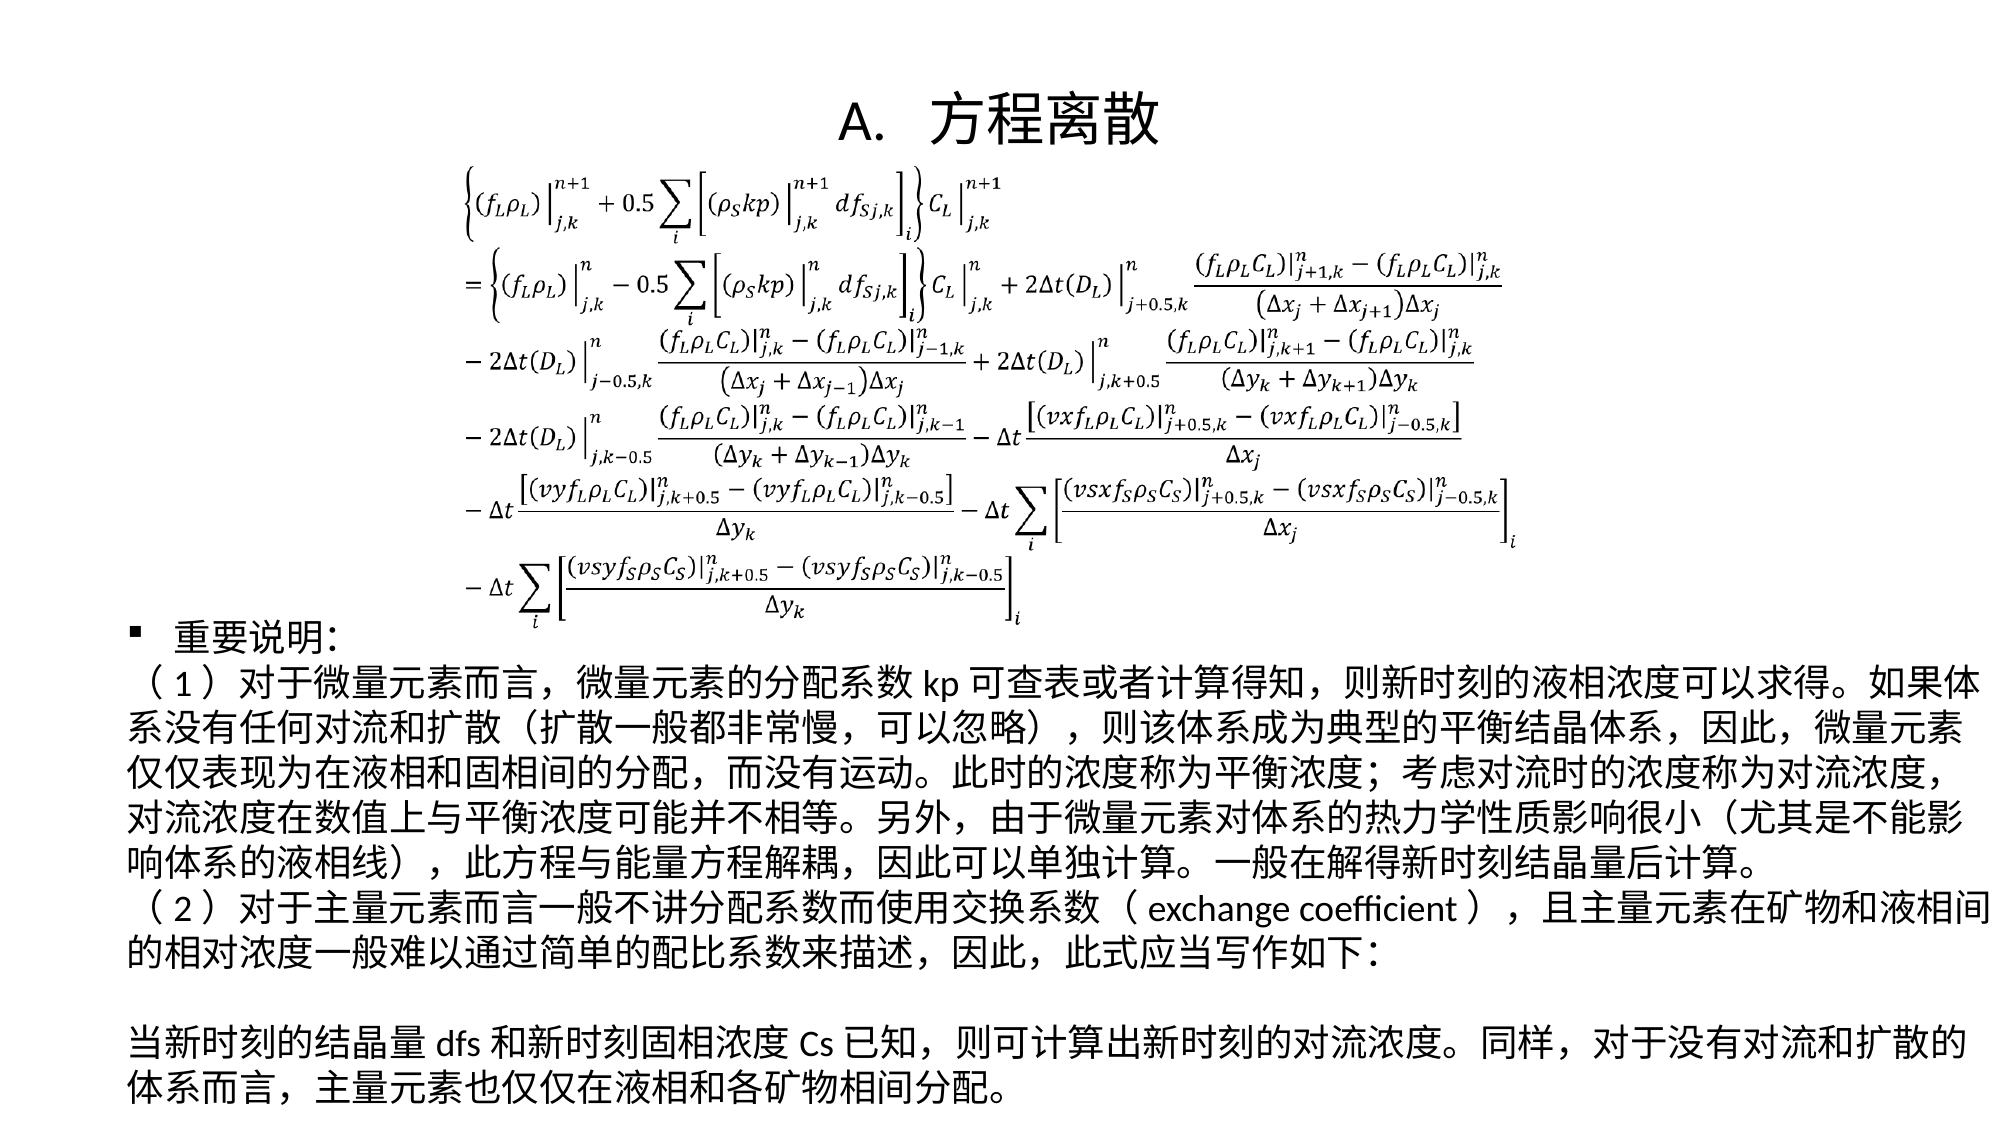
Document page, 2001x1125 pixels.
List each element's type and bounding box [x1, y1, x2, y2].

picture [395, 160, 1605, 632]
